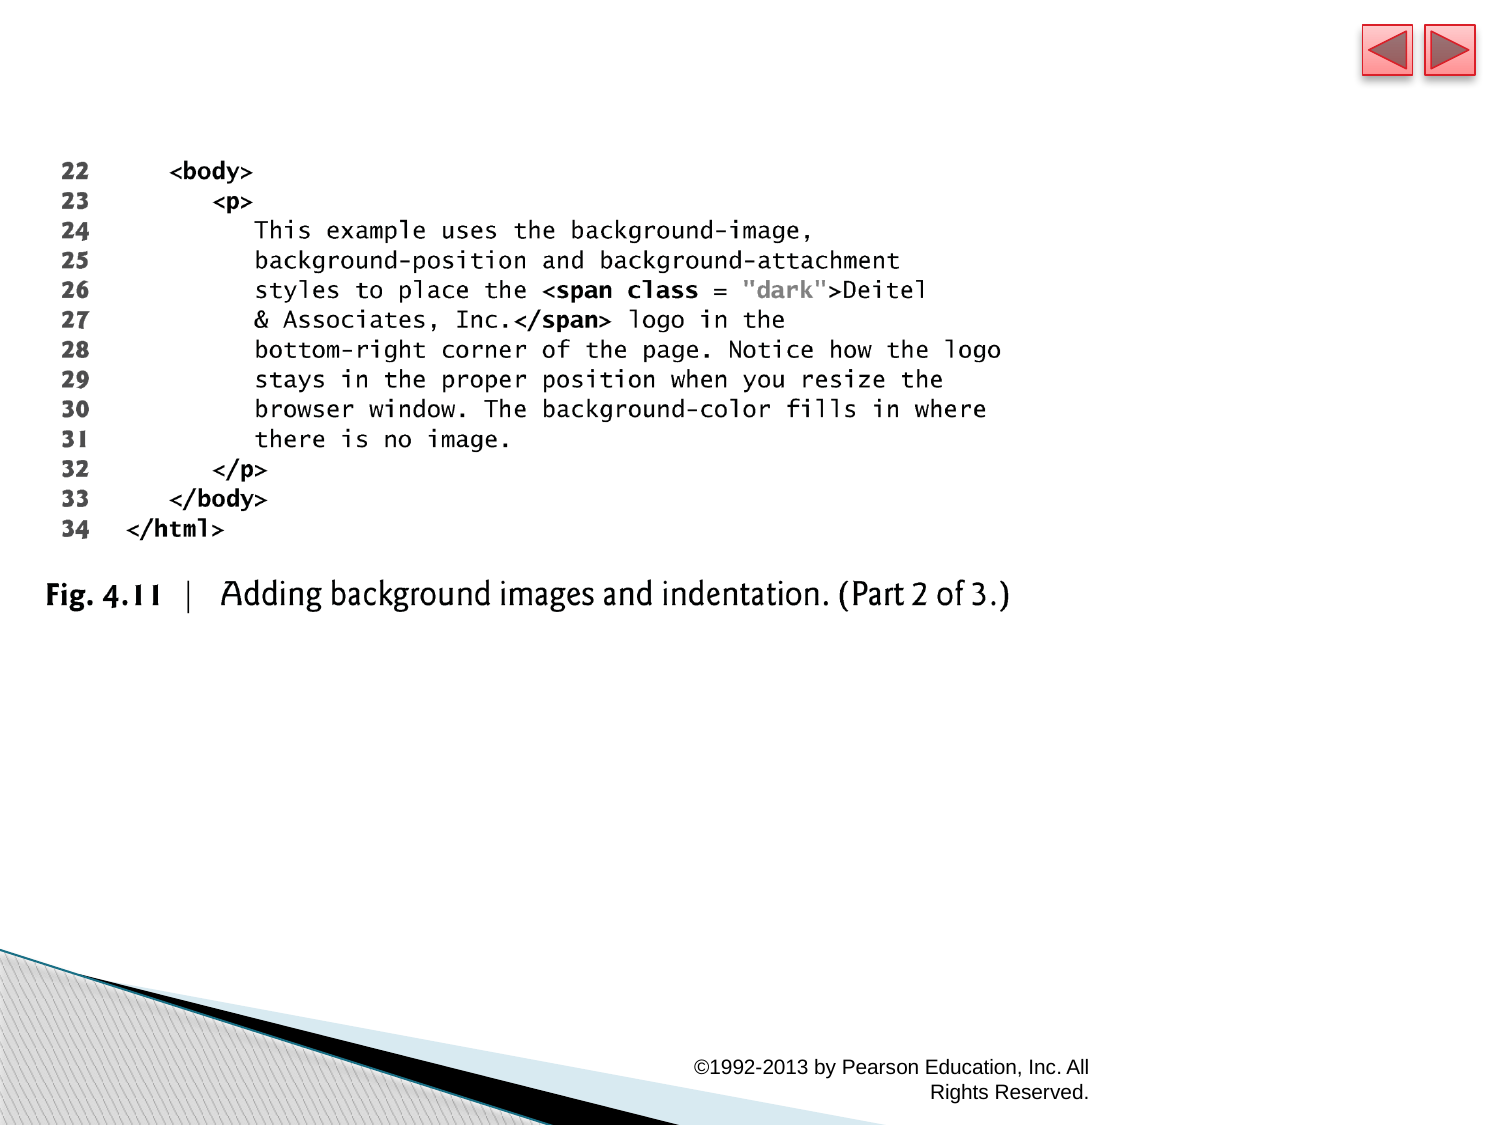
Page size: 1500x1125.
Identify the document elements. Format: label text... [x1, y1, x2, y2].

picture [0, 106, 1500, 1018]
footer ©1992-2013 by Pearson Education, Inc. All Rights Reserved. [650, 1051, 1105, 1112]
